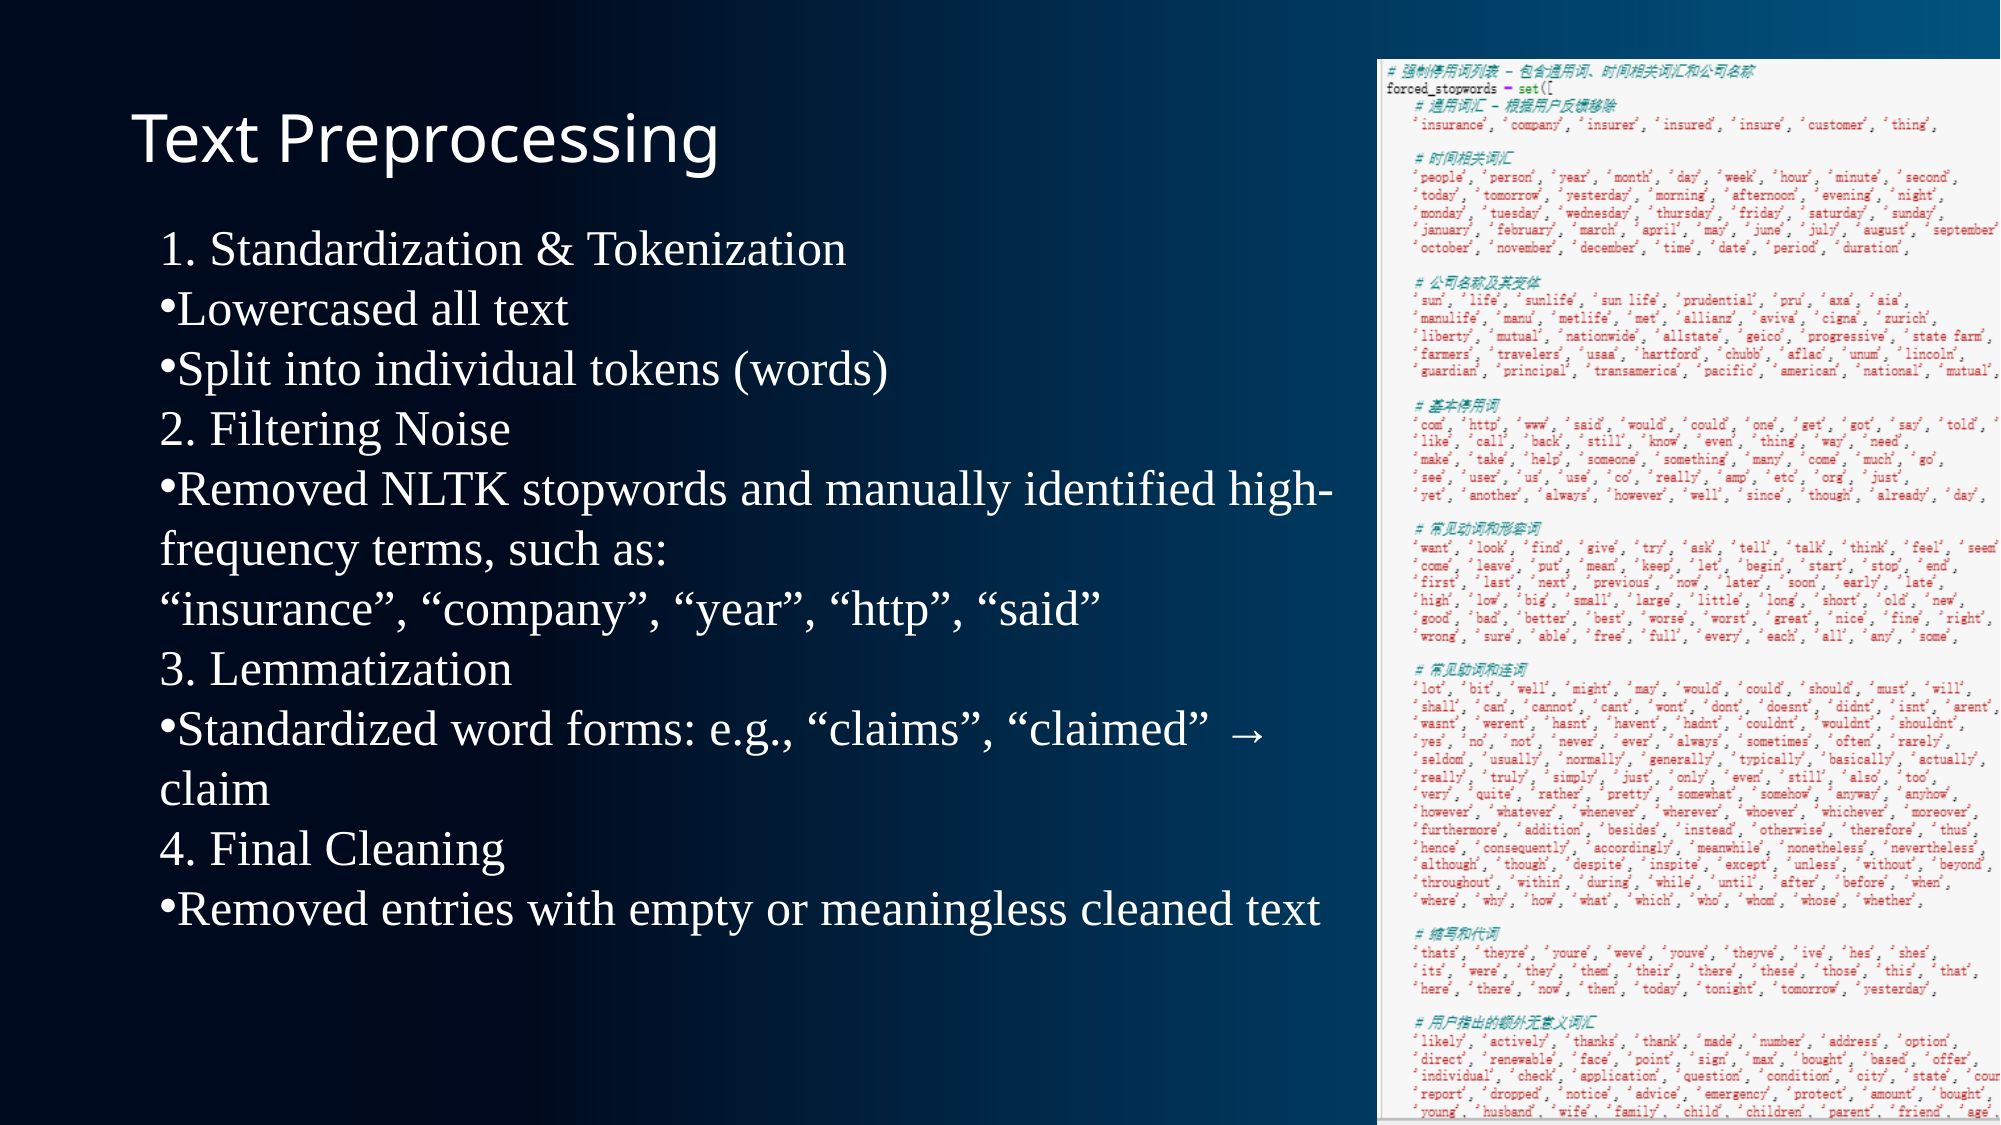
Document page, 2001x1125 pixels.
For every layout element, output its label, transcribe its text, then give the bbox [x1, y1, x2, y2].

title Text Preprocessing [114, 59, 1377, 178]
text_box 1. Standardization & Tokenization Lowercased all text Split into individual tokens (words) 2. Filtering Noise Removed NLTK stopwords and manually identified high-frequency terms, such as: “insurance”, “company”, “year”, “http”, “said” 3. Lemmatization Standardized word forms: e.g., “claims”, “claimed” → claim 4. Final Cleaning Removed entries with empty or meaningless cleaned text [144, 208, 1363, 1015]
picture [1377, 59, 2000, 1125]
